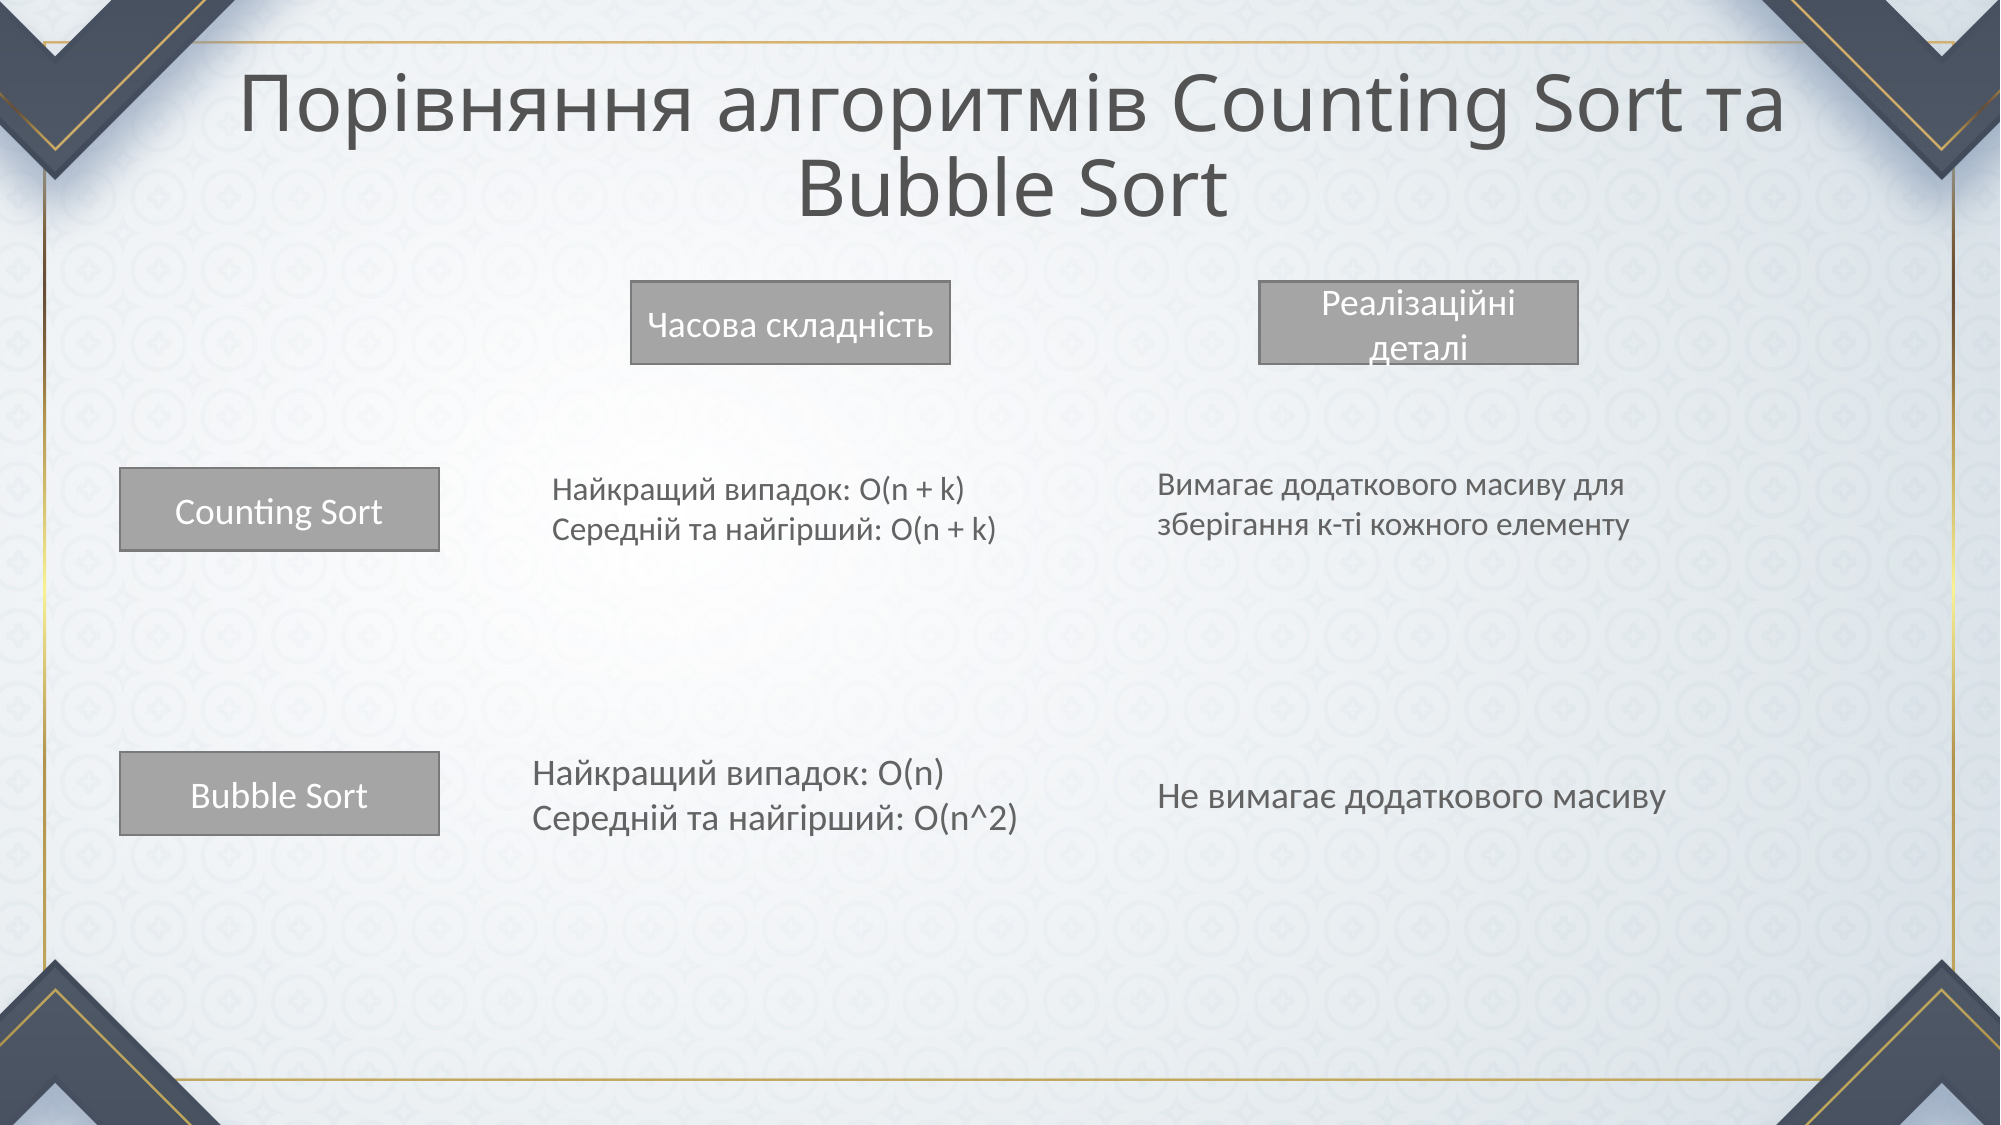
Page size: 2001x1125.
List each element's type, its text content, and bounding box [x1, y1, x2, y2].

text_box Найкращий випадок: O(n + k) Середній та найгірший: O(n + k) [537, 459, 1044, 555]
text_box Найкращий випадок: O(n) Середній та найгірший: O(n^2) [517, 740, 1064, 846]
text_box Часова складність [630, 280, 951, 365]
text_box Bubble Sort [119, 751, 440, 836]
text_box Не вимагає додаткового масиву [1142, 764, 1689, 824]
text_box Реалізаційні деталі [1258, 280, 1579, 365]
text_box Counting Sort [119, 467, 440, 552]
picture [0, 0, 2000, 1125]
title Порівняння алгоритмів Counting Sort та Bubble Sort [162, 55, 1863, 242]
text_box Вимагає додаткового масиву для зберігання к-ті кожного елементу [1142, 454, 1696, 550]
